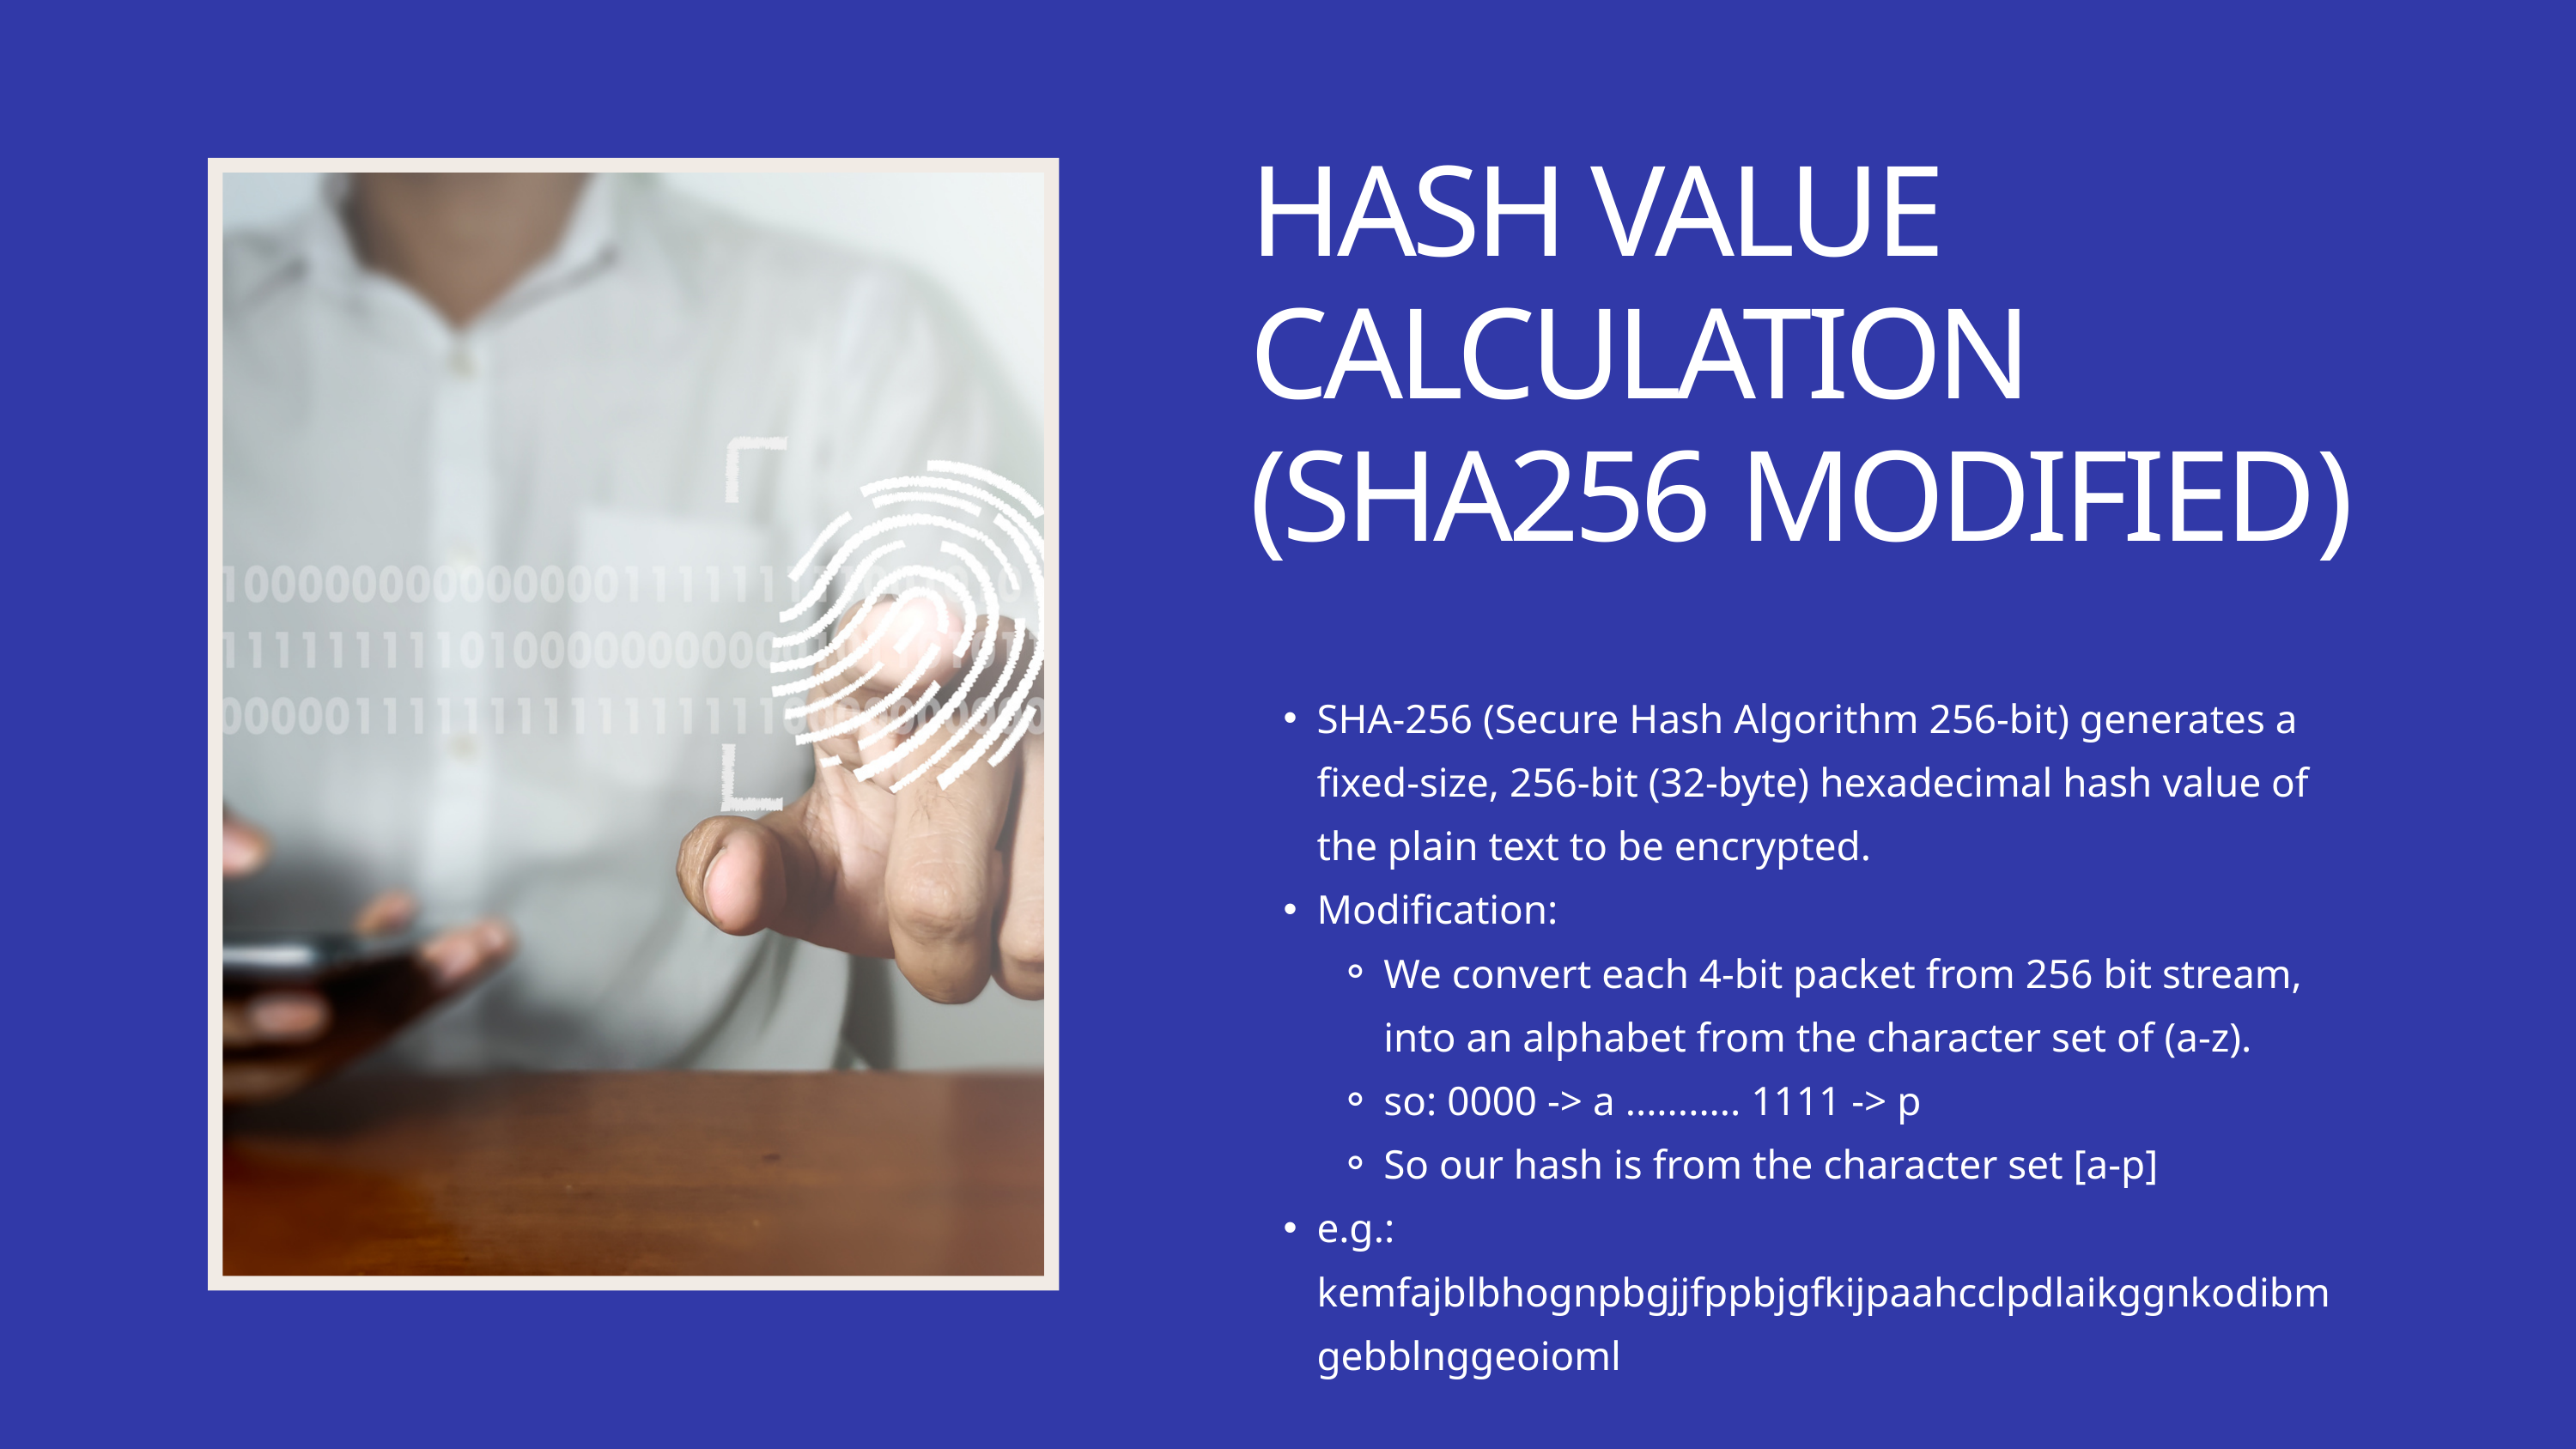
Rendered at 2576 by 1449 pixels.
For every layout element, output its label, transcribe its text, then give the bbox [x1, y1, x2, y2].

text_box SHA-256 (Secure Hash Algorithm 256-bit) generates a fixed-size, 256-bit (32-byte) hexadecimal hash value of the plain text to be encrypted. Modification: We convert each 4-bit packet from 256 bit stream, into an alphabet from the character set of (a-z). so: 0000 -> a ........... 1111 -> p So our hash is from the character set [a-p] e.g.: kemfajblbhognpbgjjfppbjgfkijpaahcclpdlaikggnkodibmgebblnggeoioml [1249, 677, 2346, 1379]
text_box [207, 157, 1060, 1291]
text_box HASH VALUE CALCULATION (SHA256 MODIFIED) [1249, 137, 2432, 567]
